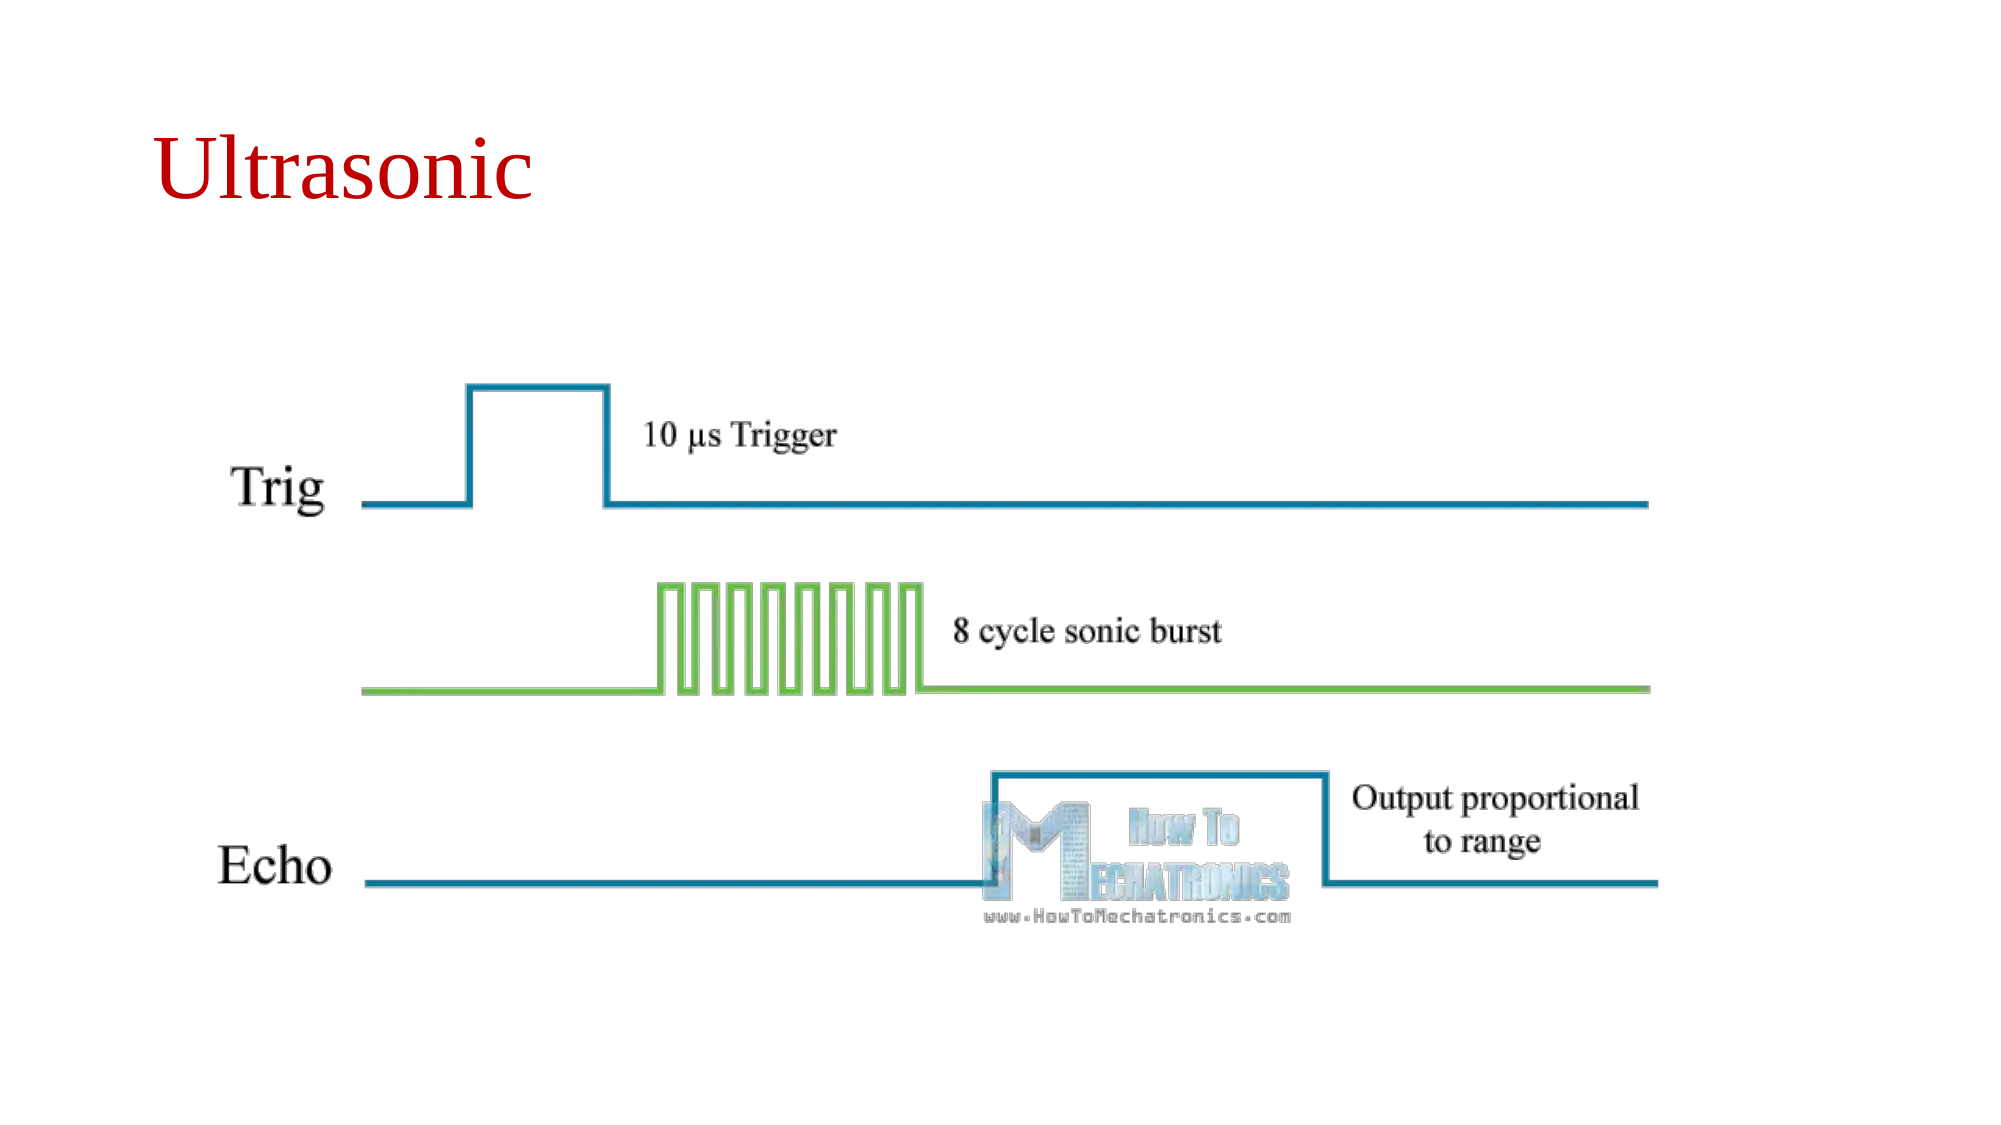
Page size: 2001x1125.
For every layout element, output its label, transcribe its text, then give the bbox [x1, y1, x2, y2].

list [187, 348, 1688, 954]
title Ultrasonic [137, 59, 1863, 278]
